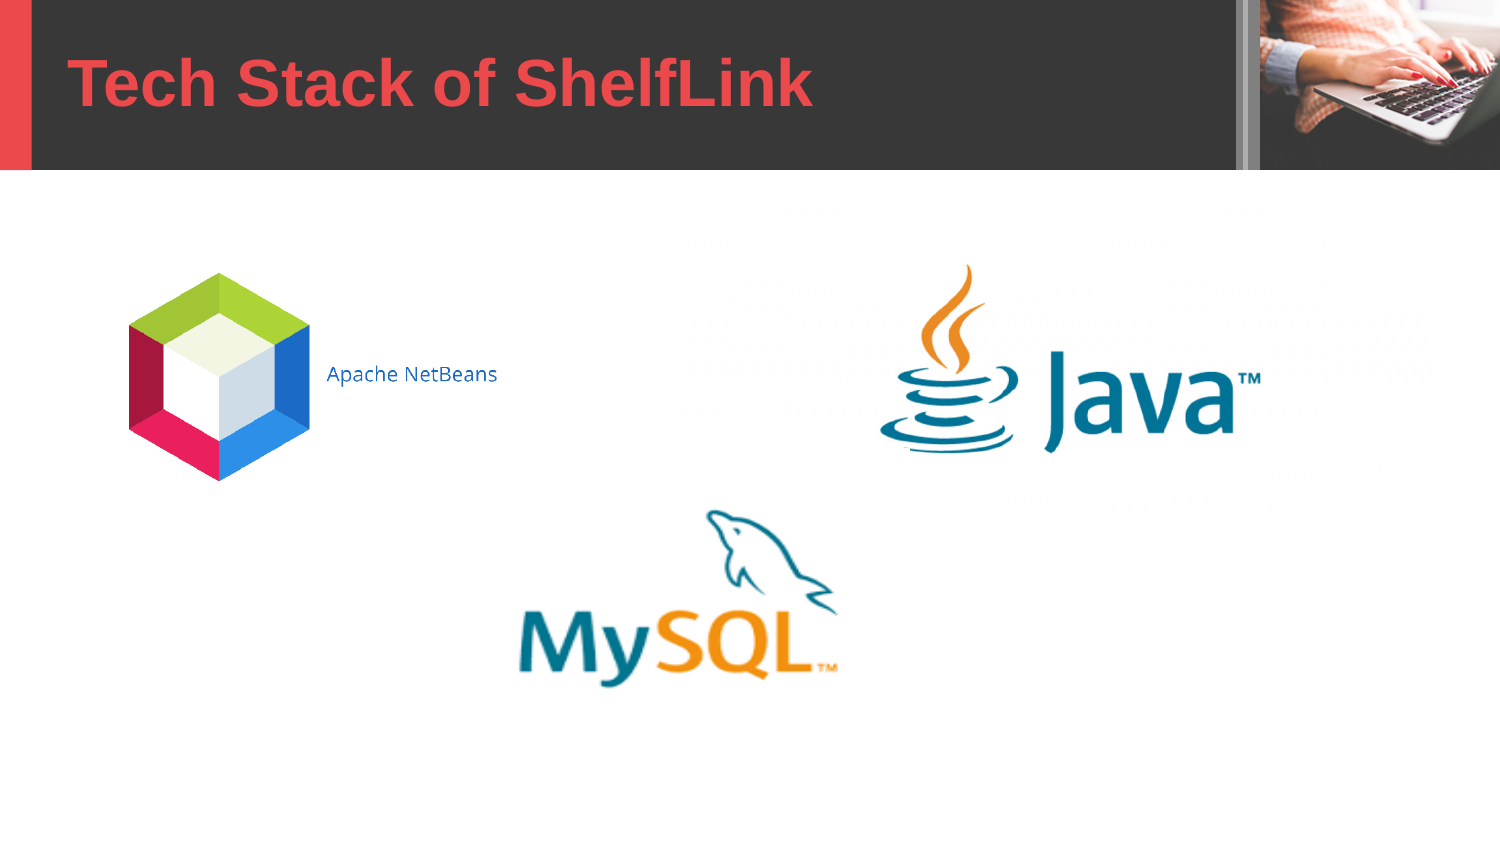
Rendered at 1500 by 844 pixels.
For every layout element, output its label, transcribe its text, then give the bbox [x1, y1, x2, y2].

picture [0, 0, 1500, 844]
list Tech Stack of ShelfLink [53, 32, 1235, 127]
